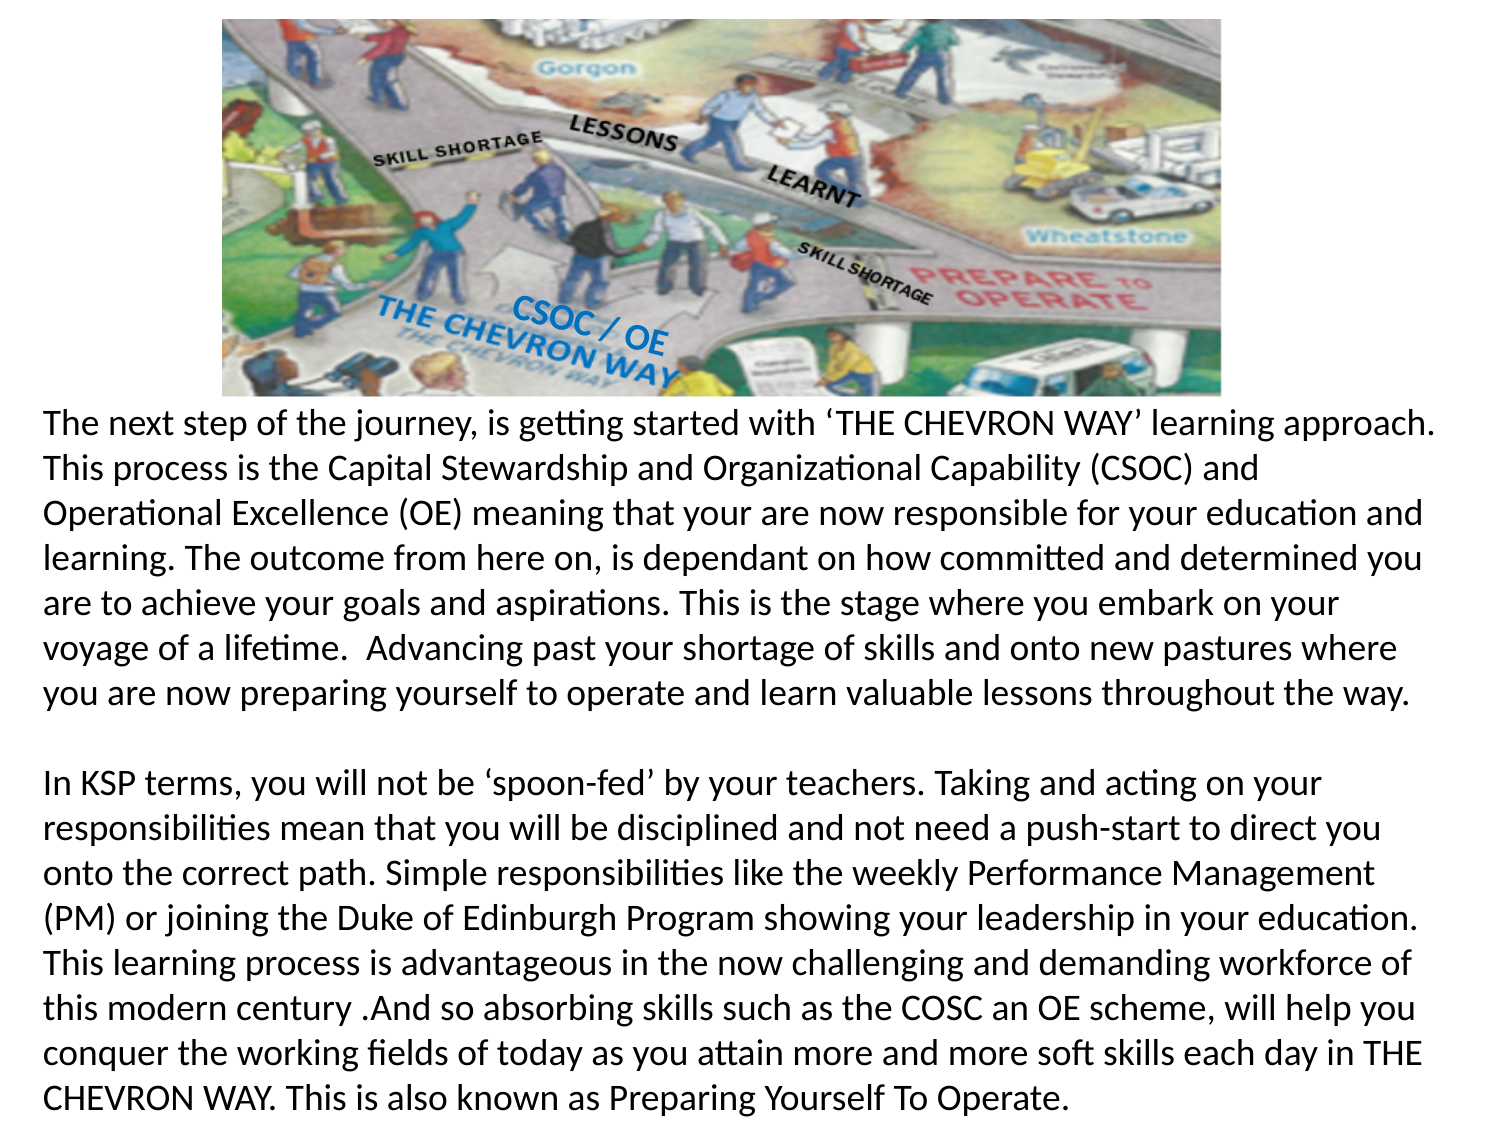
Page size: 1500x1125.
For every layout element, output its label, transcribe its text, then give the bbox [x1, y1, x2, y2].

text_box The next step of the journey, is getting started with ‘THE CHEVRON WAY’ learning approach. This process is the Capital Stewardship and Organizational Capability (CSOC) and Operational Excellence (OE) meaning that your are now responsible for your education and learning. The outcome from here on, is dependant on how committed and determined you are to achieve your goals and aspirations. This is the stage where you embark on your voyage of a lifetime. Advancing past your shortage of skills and onto new pastures where you are now preparing yourself to operate and learn valuable lessons throughout the way. In KSP terms, you will not be ‘spoon-fed’ by your teachers. Taking and acting on your responsibilities mean that you will be disciplined and not need a push-start to direct you onto the correct path. Simple responsibilities like the weekly Performance Management (PM) or joining the Duke of Edinburgh Program showing your leadership in your education. This learning process is advantageous in the now challenging and demanding workforce of this modern century .And so absorbing skills such as the COSC an OE scheme, will help you conquer the working fields of today as you attain more and more soft skills each day in THE CHEVRON WAY. This is also known as Preparing Yourself To Operate. [26, 445, 1459, 1071]
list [222, 18, 1223, 398]
text_box CSOC / OE [679, 407, 718, 416]
